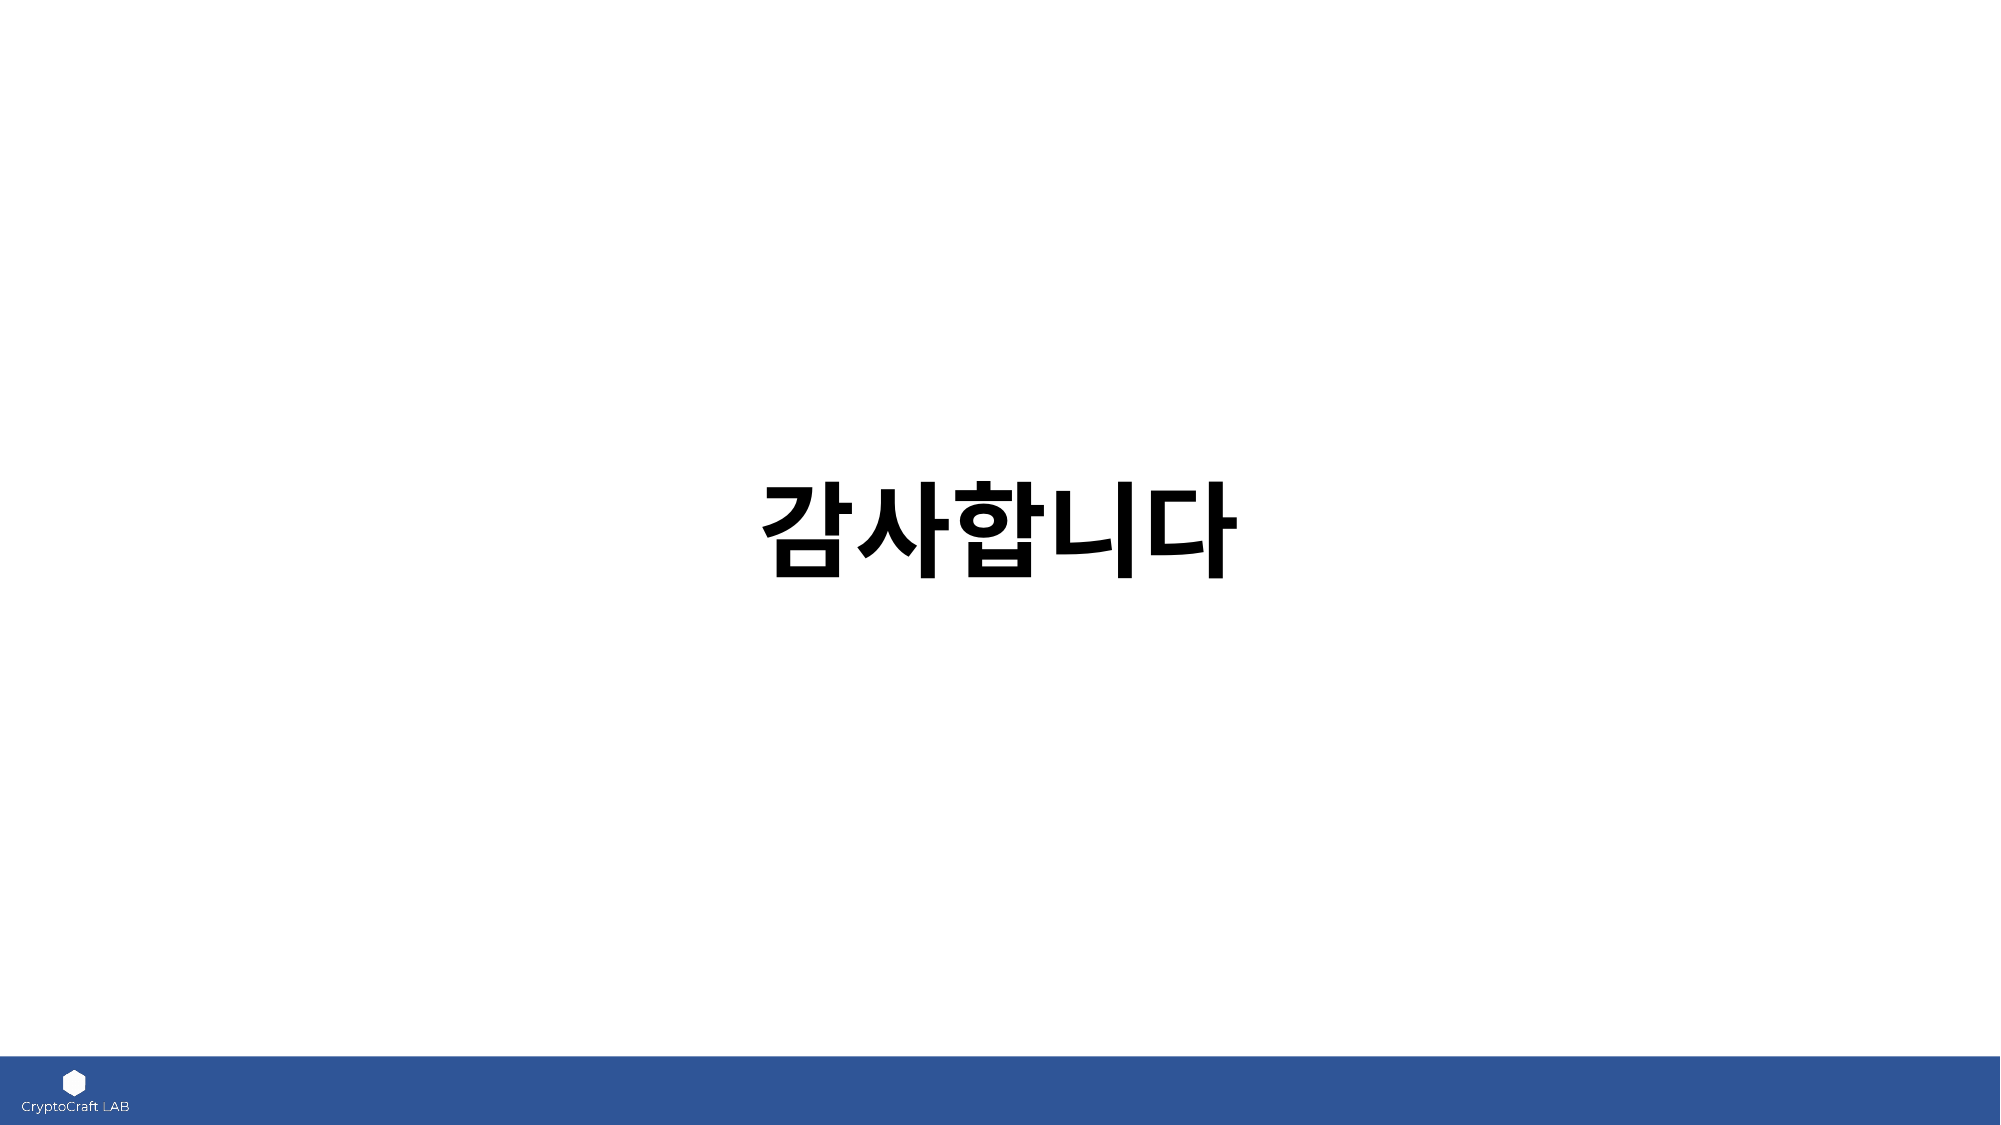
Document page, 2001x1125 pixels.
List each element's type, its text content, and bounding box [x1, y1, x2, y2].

text_box 감사합니다 [745, 458, 1255, 598]
text_box [579, 264, 1406, 653]
picture [13, 1061, 138, 1123]
